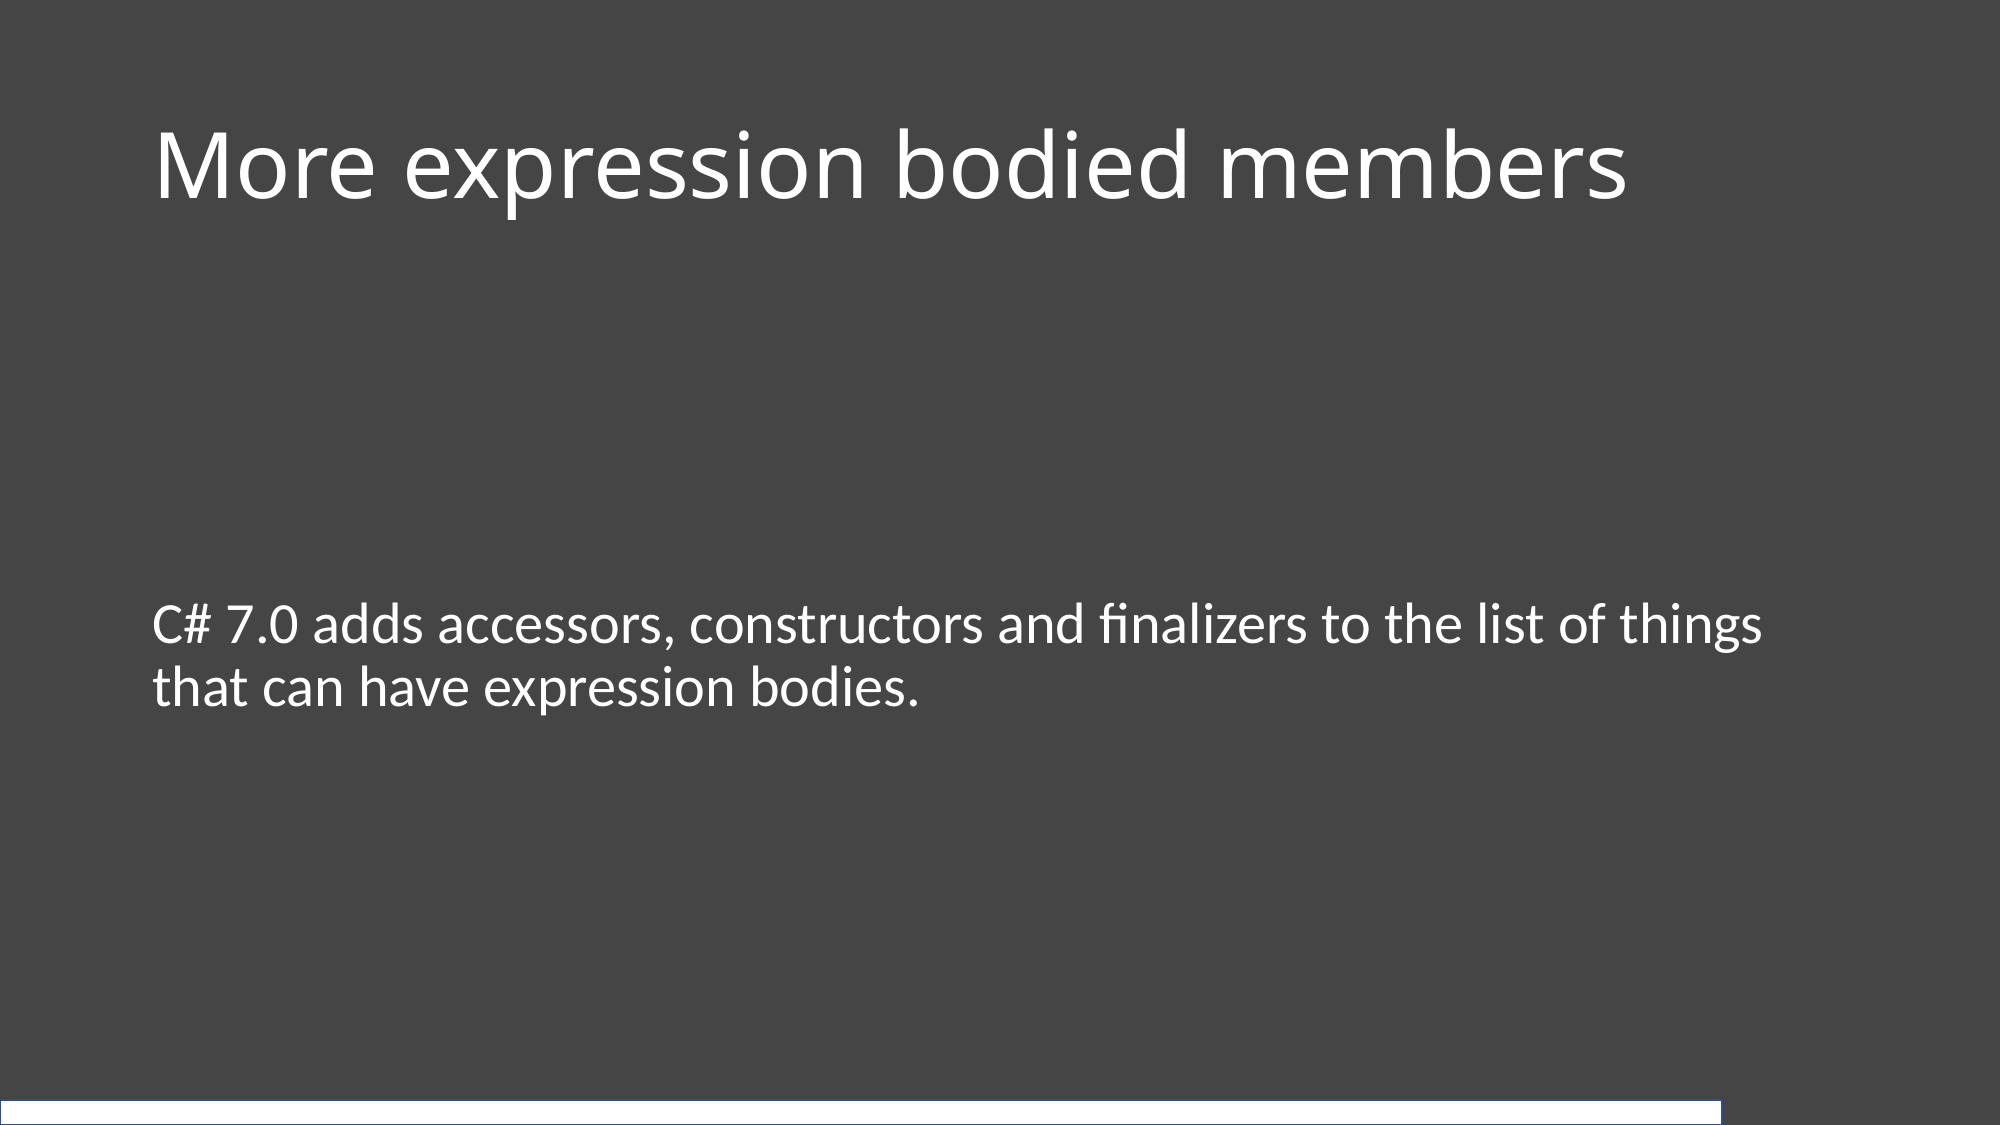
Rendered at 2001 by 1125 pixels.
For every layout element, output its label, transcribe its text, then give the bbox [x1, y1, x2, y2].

text_box [0, 1099, 1723, 1125]
list C# 7.0 adds accessors, constructors and finalizers to the list of things that can have expression bodies. [137, 299, 1863, 1014]
title More expression bodied members [137, 59, 1863, 278]
